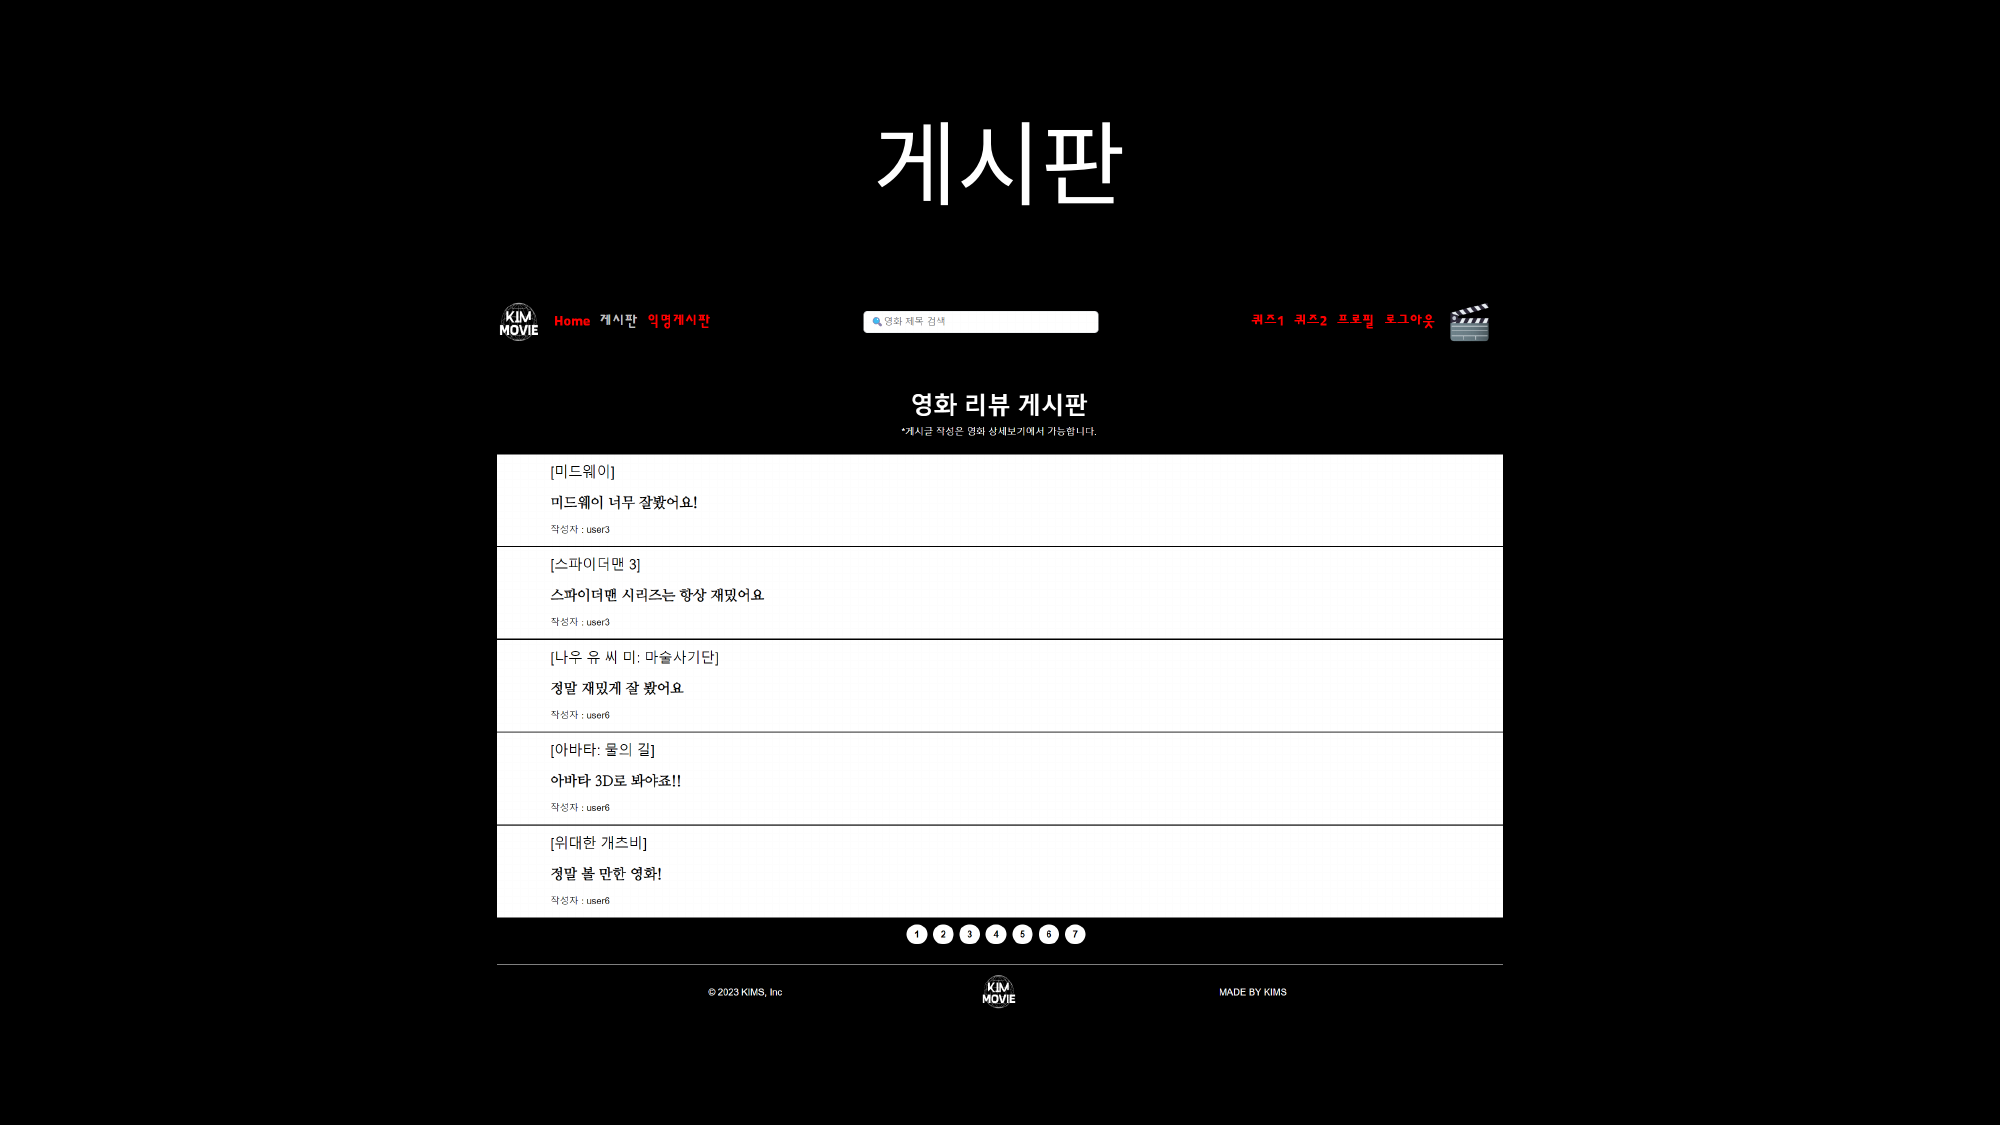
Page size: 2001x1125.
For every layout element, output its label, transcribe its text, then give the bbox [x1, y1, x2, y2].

title 게시판 [137, 59, 1863, 278]
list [497, 299, 1503, 1014]
